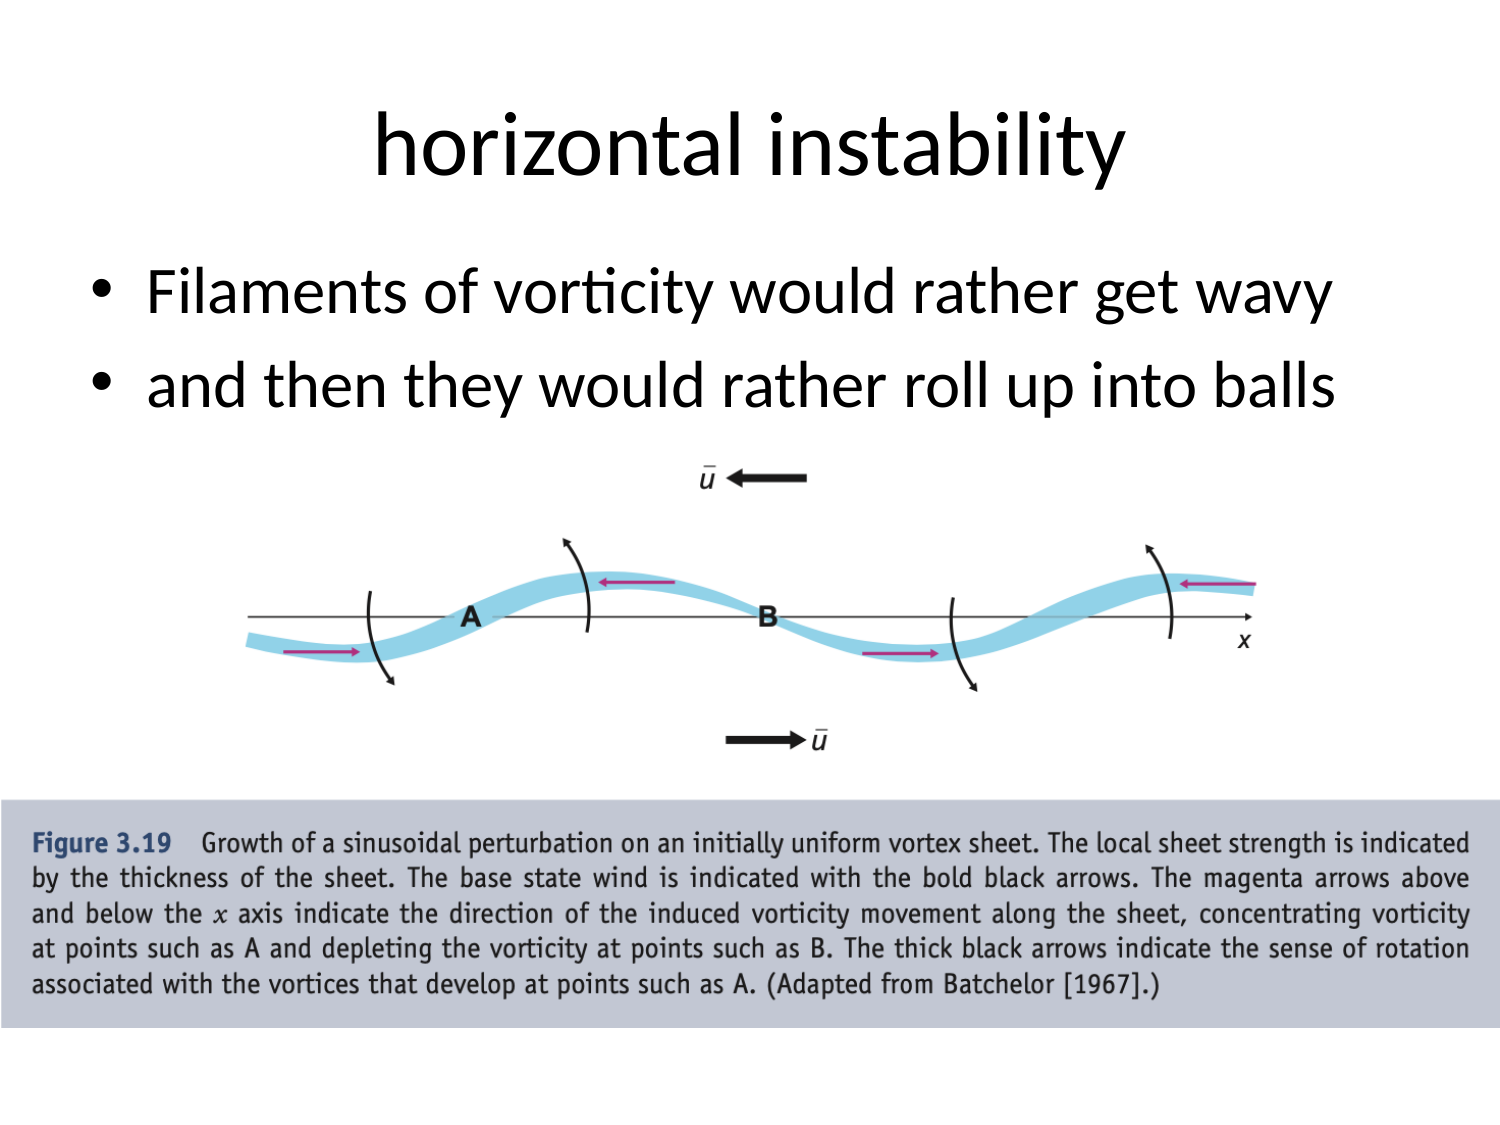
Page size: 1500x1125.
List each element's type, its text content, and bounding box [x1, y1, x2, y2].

list Filaments of vorticity would rather get wavy and then they would rather roll up into balls [75, 239, 1425, 450]
title horizontal instability [75, 45, 1425, 233]
picture [0, 452, 1500, 1028]
